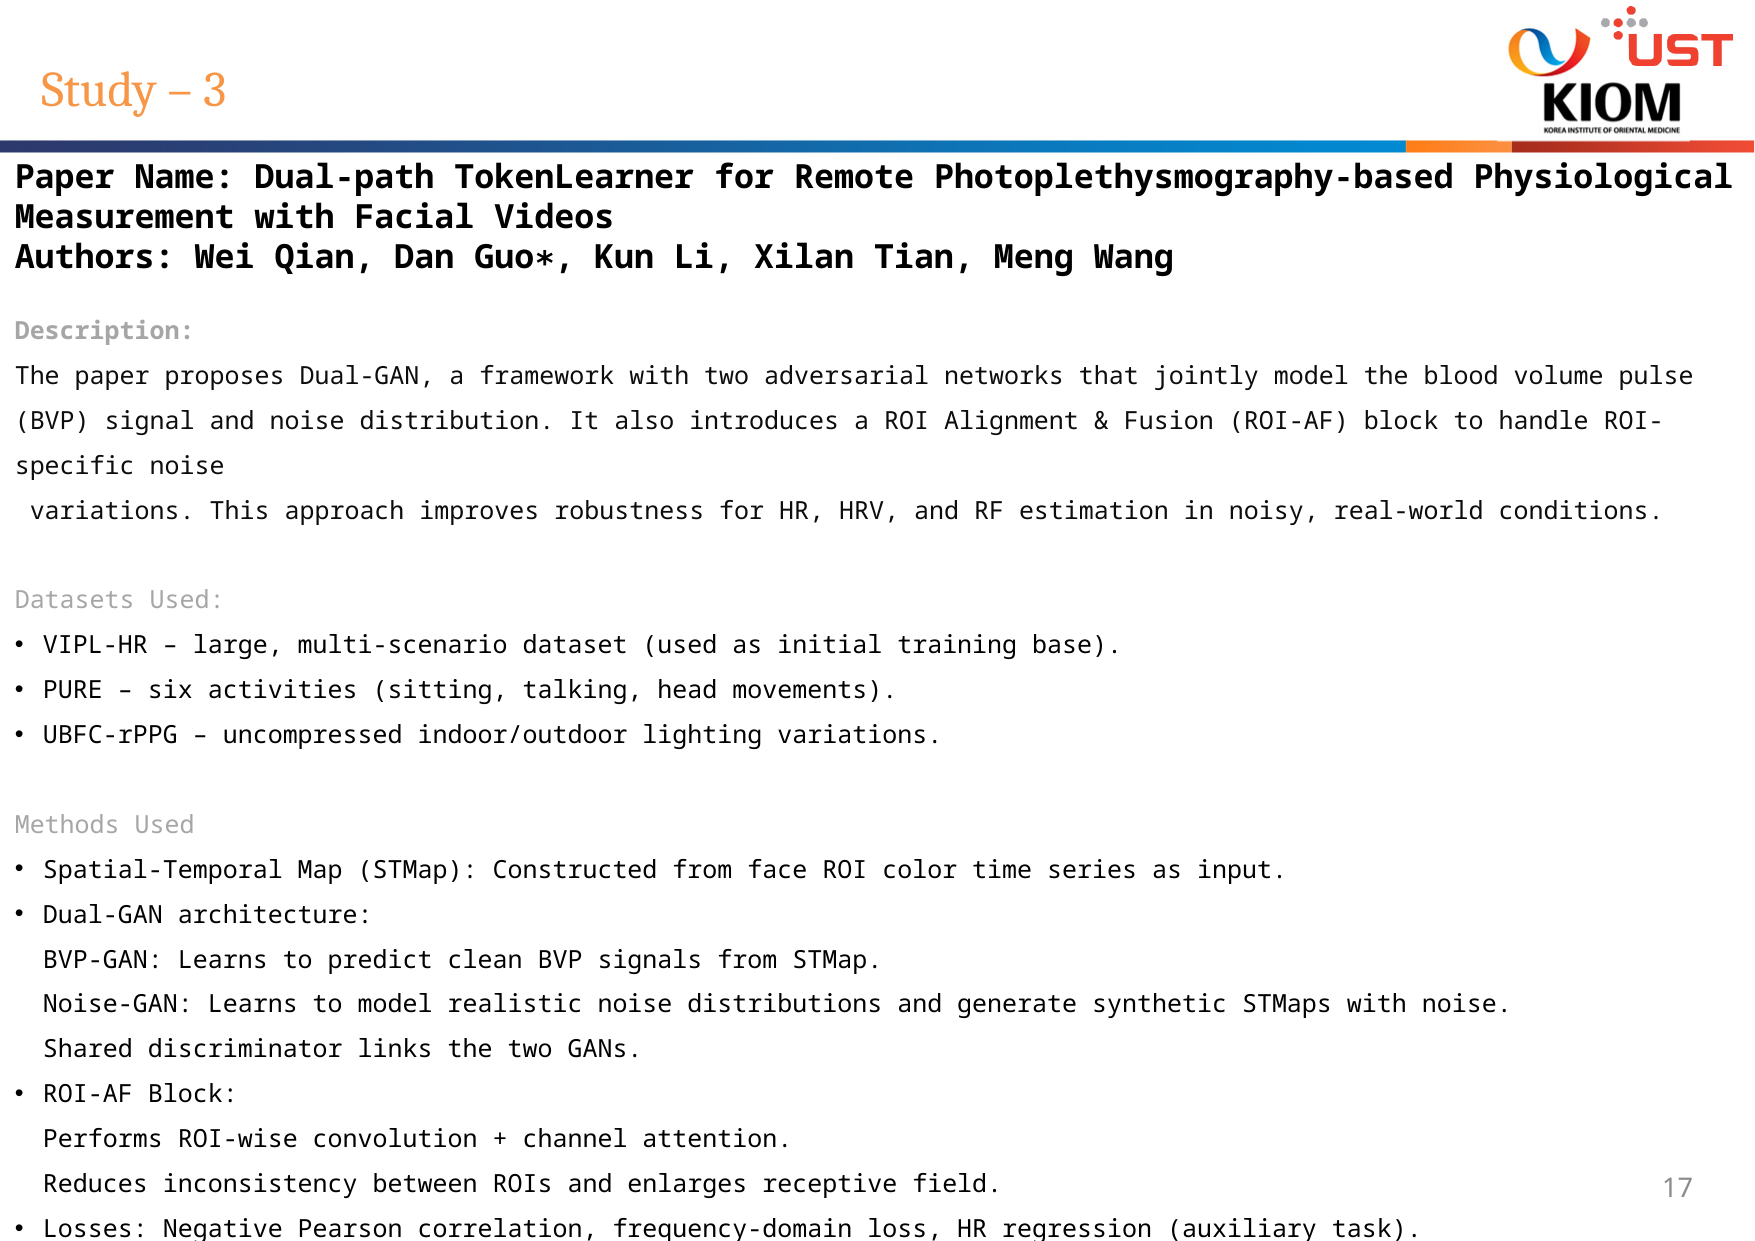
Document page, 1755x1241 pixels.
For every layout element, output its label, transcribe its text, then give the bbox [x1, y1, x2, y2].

picture [0, 0, 1755, 147]
text_box Study – 3 [26, 18, 1393, 124]
text_box Paper Name: Dual-path TokenLearner for Remote Photoplethysmography-based Physiological Measurement with Facial Videos Authors: Wei Qian, Dan Guo∗, Kun Li, Xilan Tian, Meng Wang Description: The paper proposes Dual-GAN, a framework with two adversarial networks that jointly model the blood volume pulse (BVP) signal and noise distribution. It also introduces a ROI Alignment & Fusion (ROI-AF) block to handle ROI-specific noise variations. This approach improves robustness for HR, HRV, and RF estimation in noisy, real-world conditions. Datasets Used: VIPL-HR – large, multi-scenario dataset (used as initial training base). PURE – six activities (sitting, talking, head movements). UBFC-rPPG – uncompressed indoor/outdoor lighting variations. Methods Used Spatial-Temporal Map (STMap): Constructed from face ROI color time series as input. Dual-GAN architecture: BVP-GAN: Learns to predict clean BVP signals from STMap. Noise-GAN: Learns to model realistic noise distributions and generate synthetic STMaps with noise. Shared discriminator links the two GANs. ROI-AF Block: Performs ROI-wise convolution + channel attention. Reduces inconsistency between ROIs and enlarges receptive field. Losses: Negative Pearson correlation, frequency-domain loss, HR regression (auxiliary task). [0, 147, 1755, 1241]
